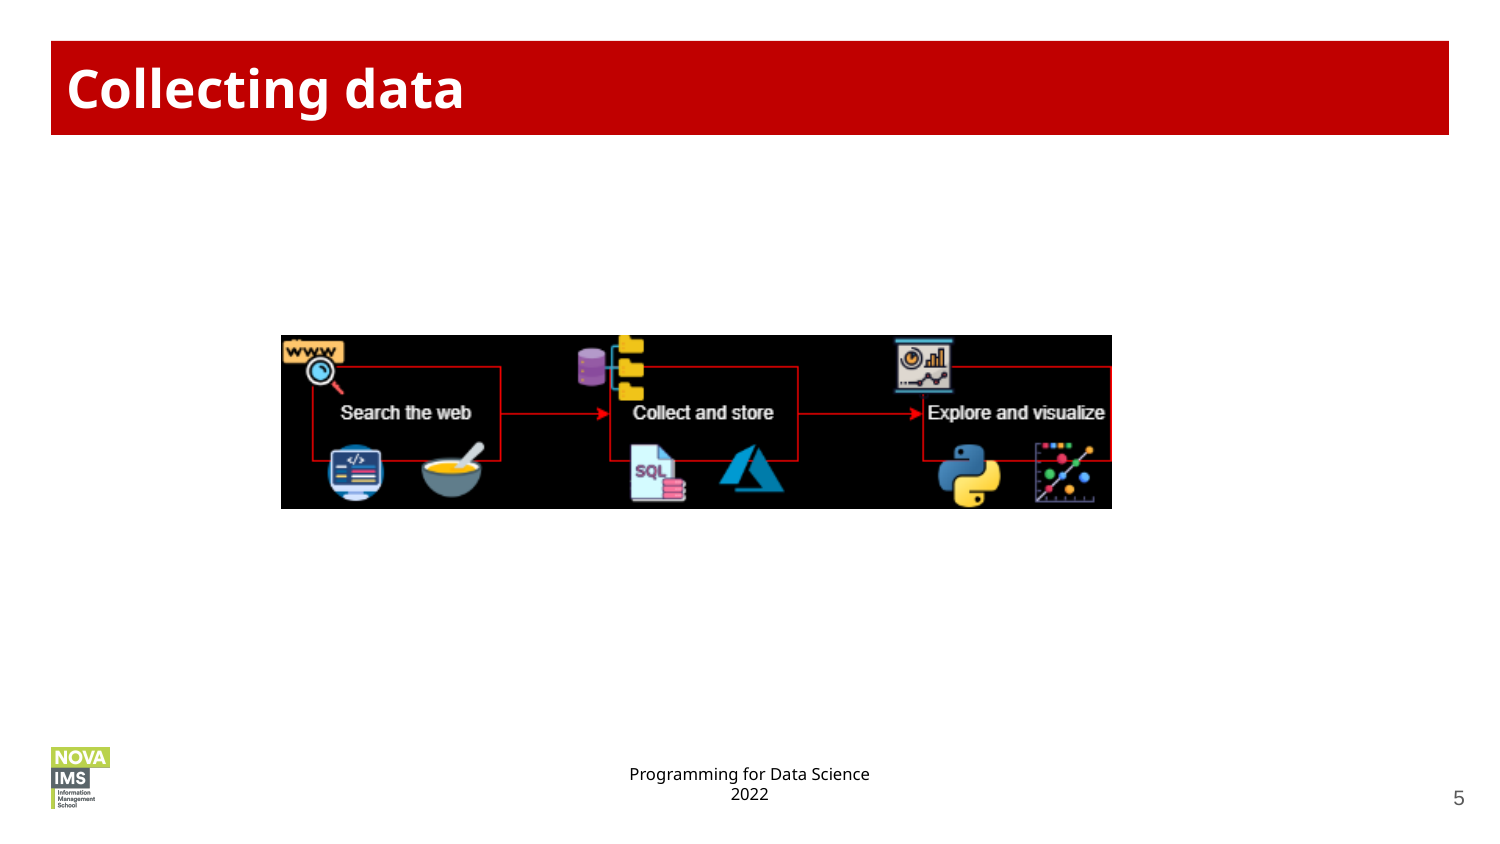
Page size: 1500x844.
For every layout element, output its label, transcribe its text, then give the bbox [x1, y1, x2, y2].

slide_number 5 [1389, 764, 1480, 830]
text_box Programming for Data Science 2022 [419, 749, 1081, 820]
picture [281, 334, 1112, 509]
picture [50, 747, 111, 810]
title Collecting data [51, 40, 1449, 135]
